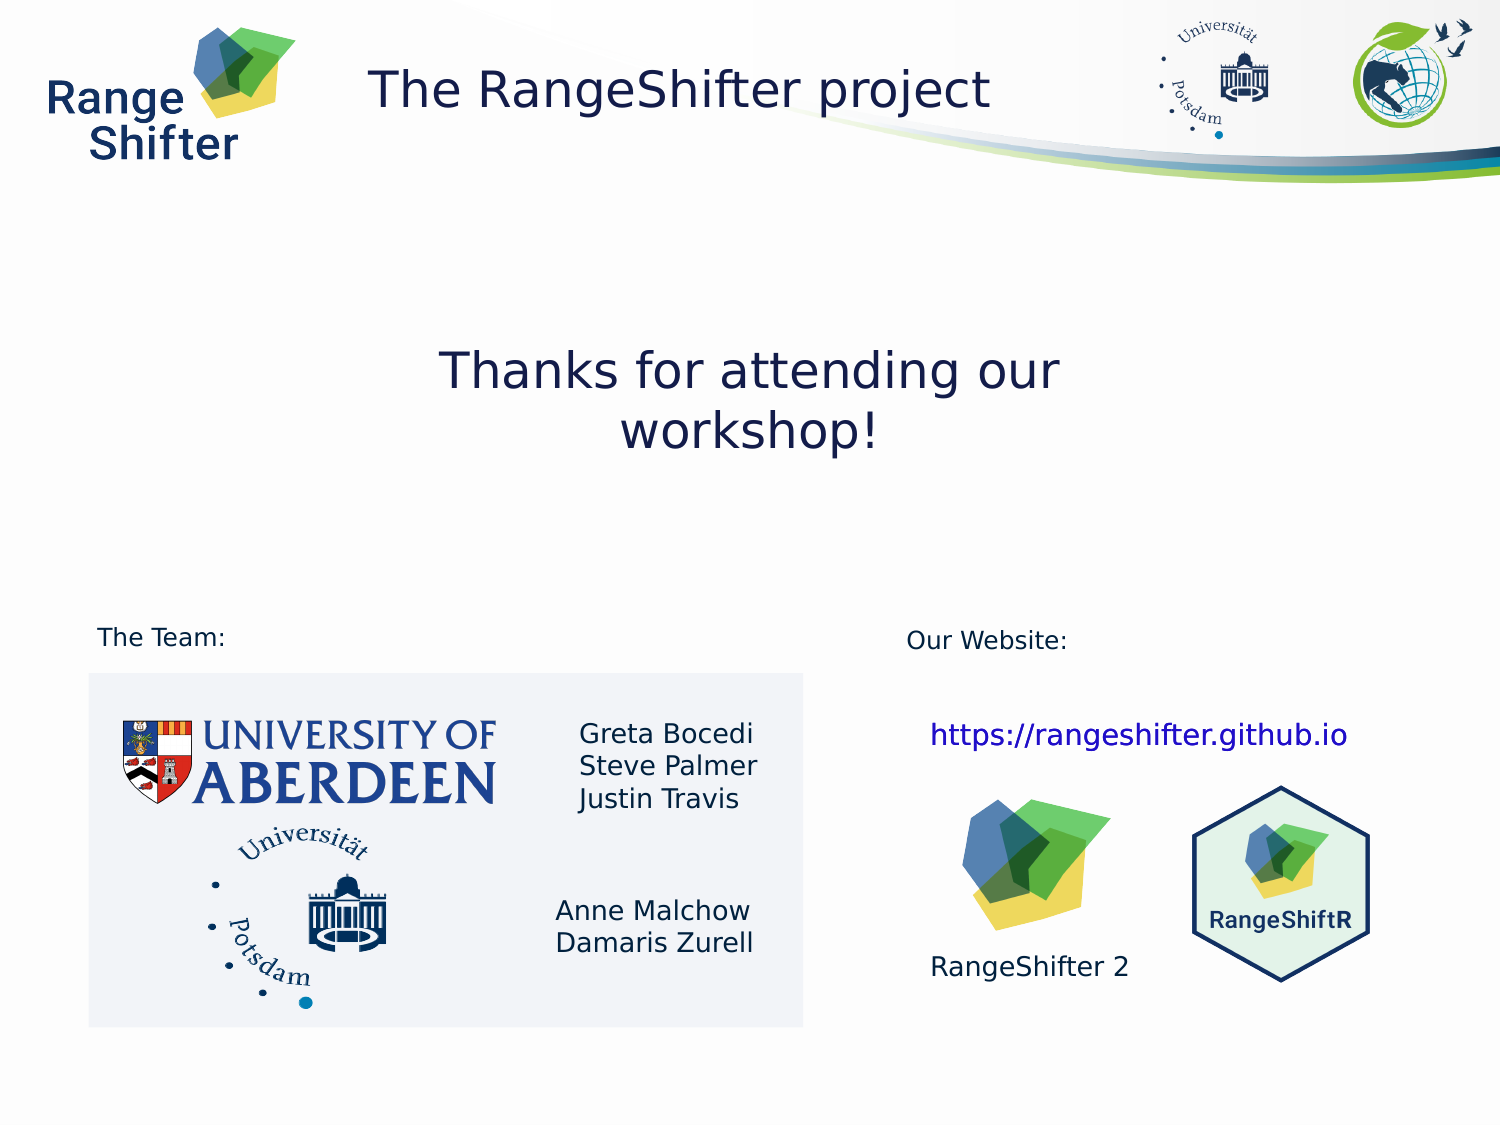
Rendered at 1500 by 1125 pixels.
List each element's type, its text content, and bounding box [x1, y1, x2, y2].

text_box The Team: [82, 614, 425, 659]
text_box Greta Bocedi Steve Palmer Justin Travis [564, 708, 803, 833]
text_box https://rangeshifter.github.io [915, 708, 1390, 768]
text_box Our Website: [891, 617, 1134, 662]
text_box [198, 820, 396, 1016]
text_box [88, 673, 804, 1028]
text_box The RangeShifter project [354, 50, 1034, 123]
text_box RangeShifter 2 [915, 942, 1164, 981]
picture [0, 0, 1500, 1125]
text_box Anne Malchow Damaris Zurell [540, 885, 792, 969]
text_box Thanks for attending our workshop! [324, 331, 1175, 523]
